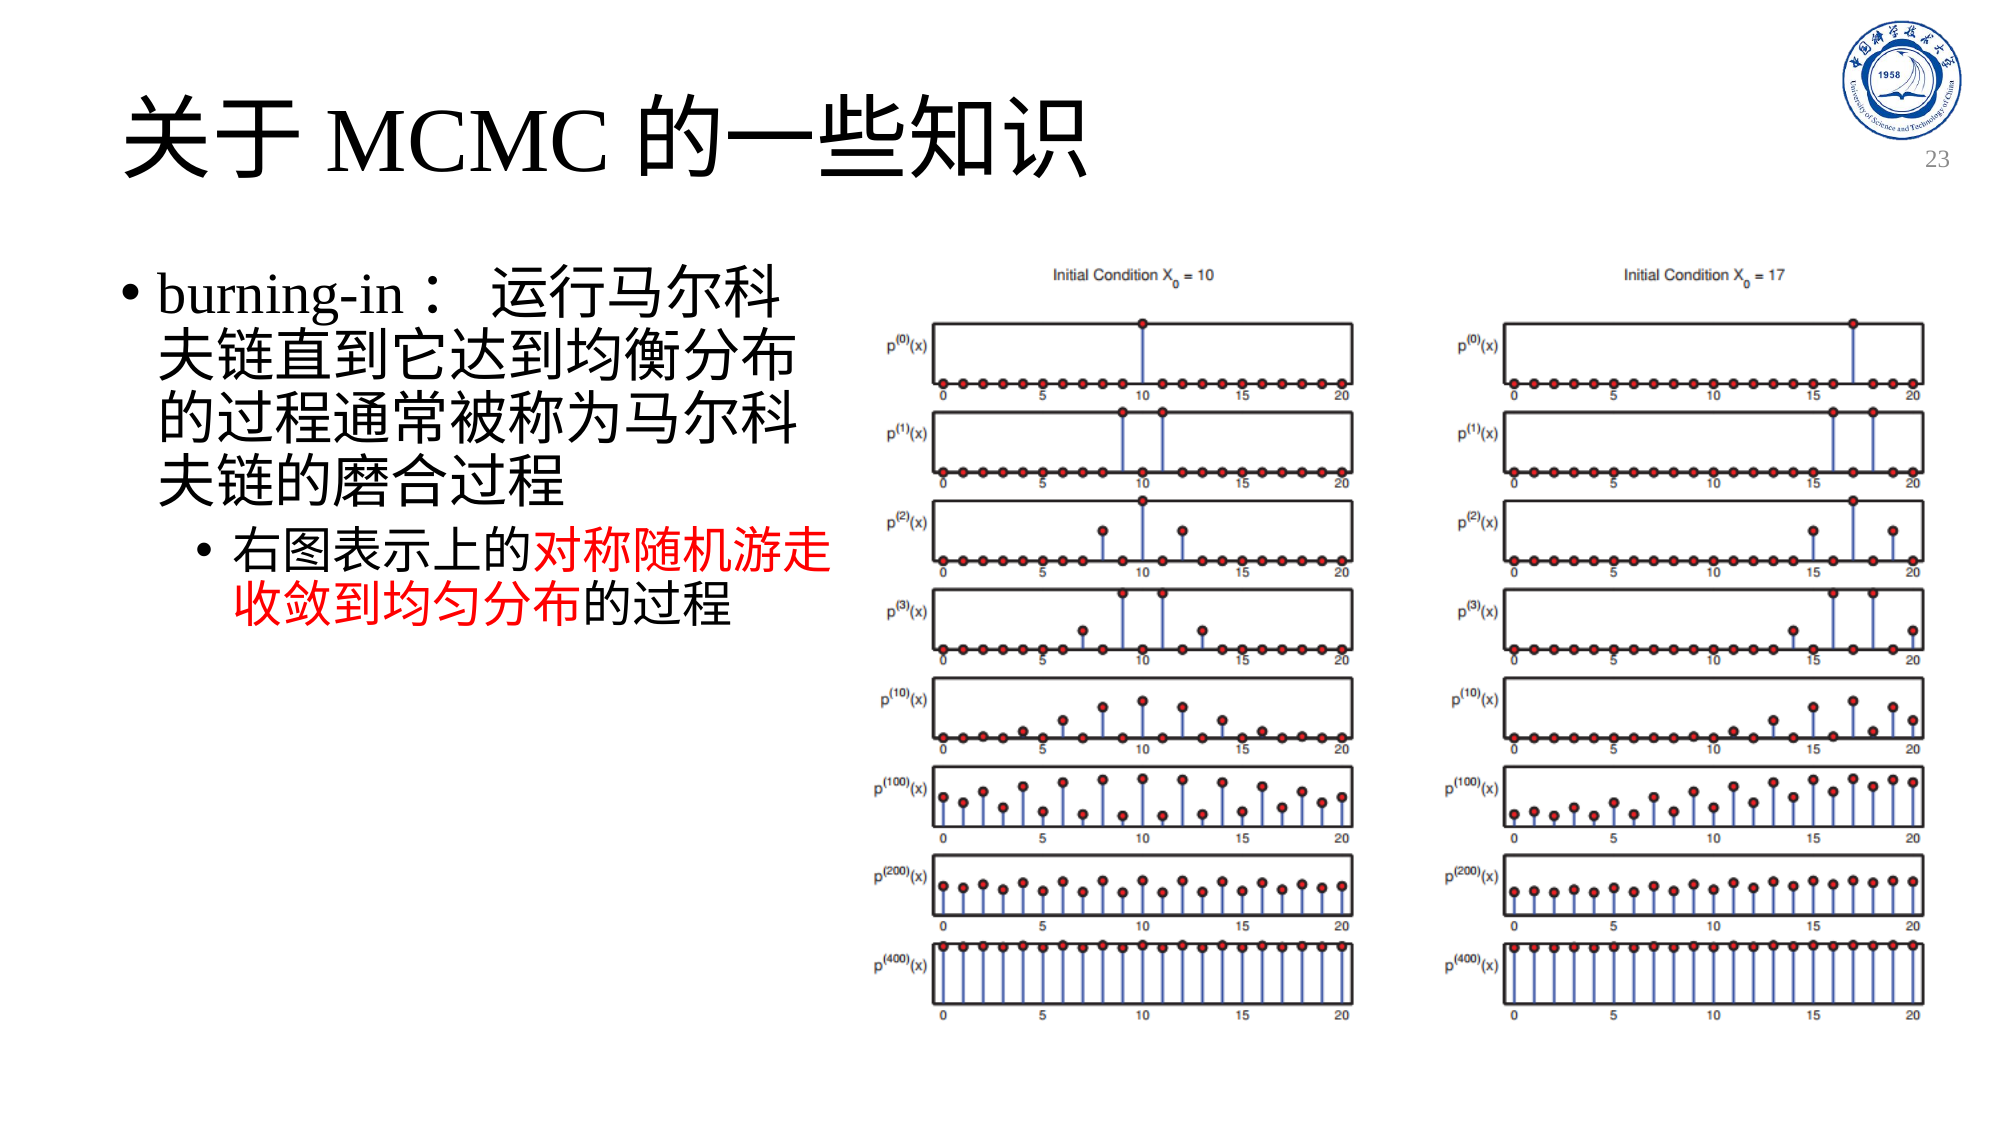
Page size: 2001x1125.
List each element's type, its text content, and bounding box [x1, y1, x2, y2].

title 关于MCMC的一些知识 [105, 59, 1900, 223]
picture [860, 255, 1954, 1033]
picture [1839, 17, 1965, 127]
slide_number 23 [1514, 127, 1965, 188]
